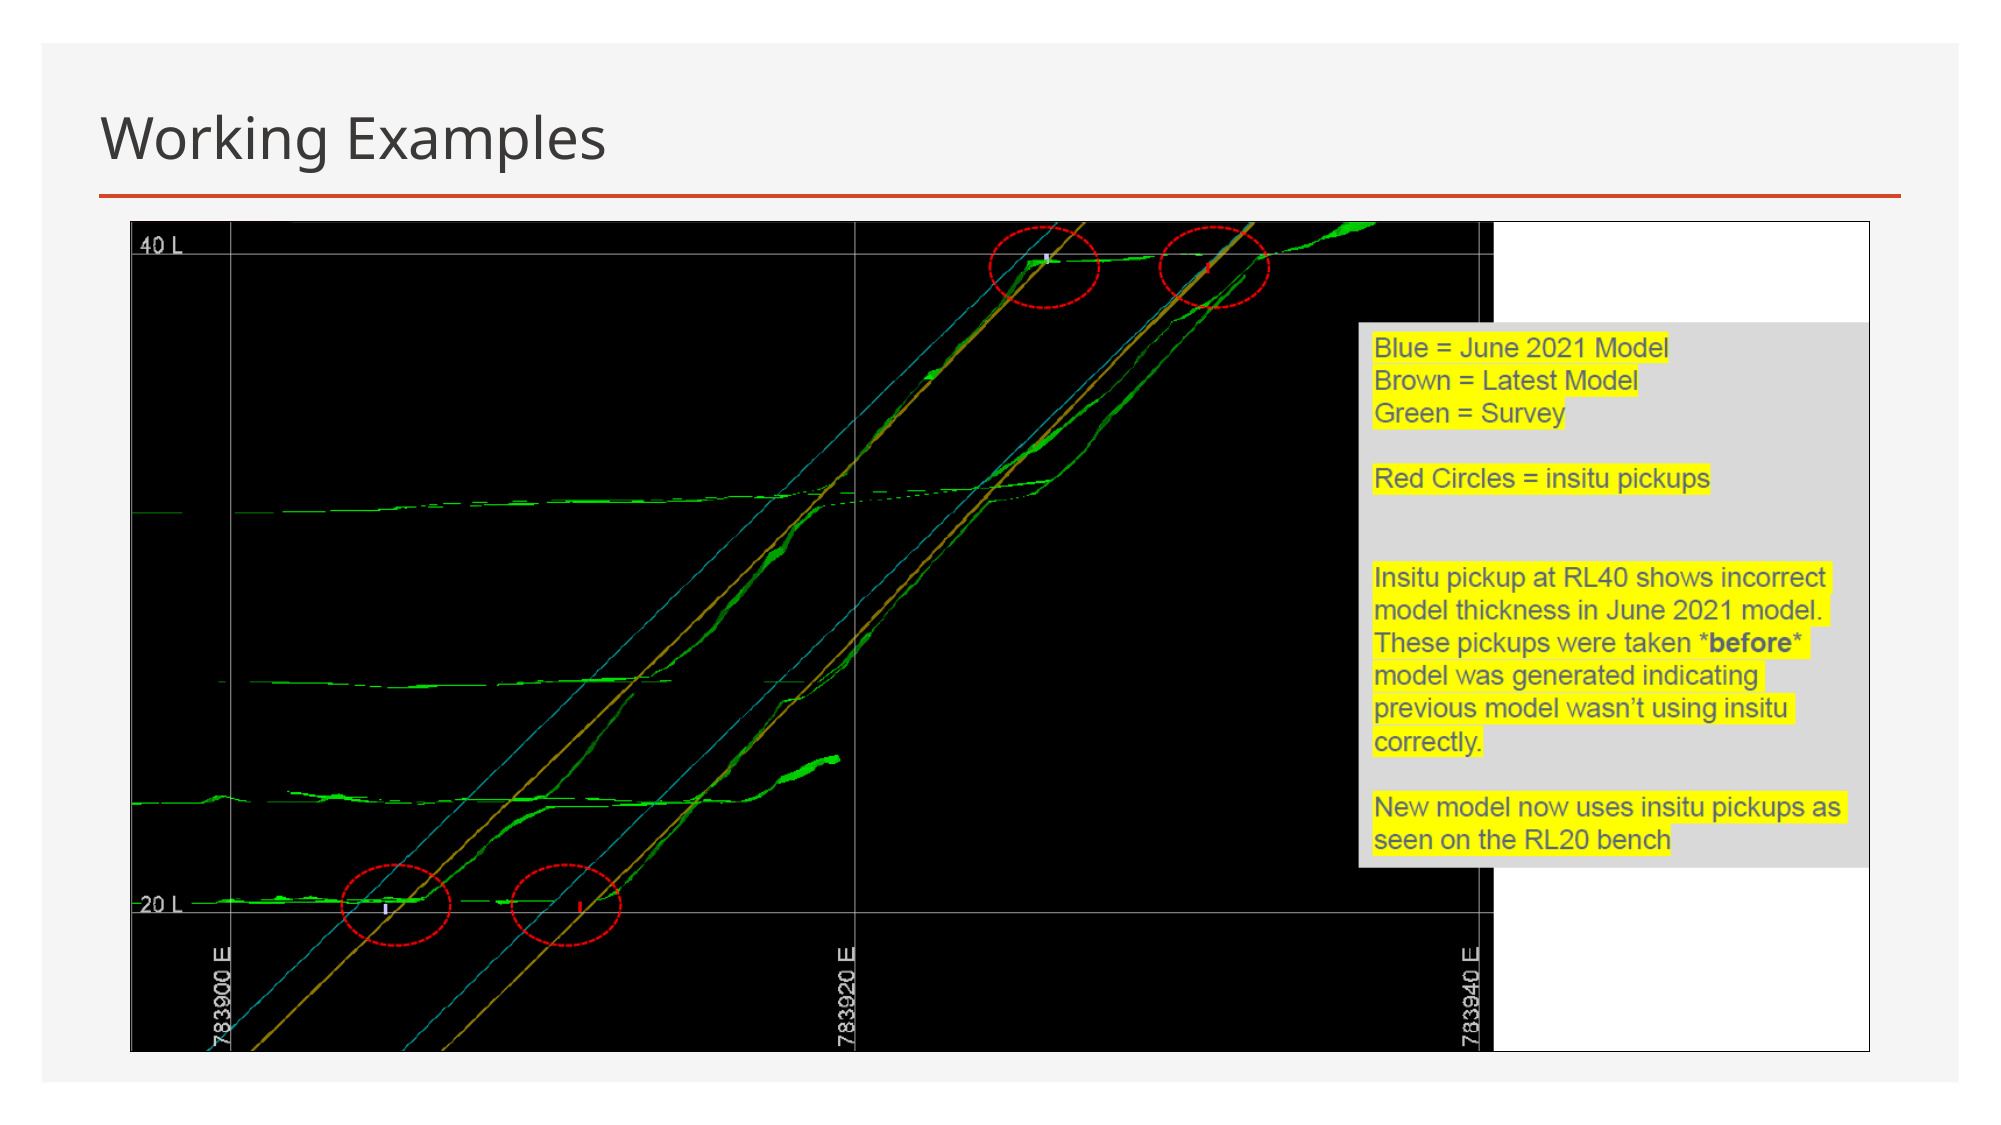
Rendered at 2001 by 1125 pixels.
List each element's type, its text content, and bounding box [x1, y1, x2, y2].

title Working Examples [85, 73, 1214, 179]
picture [130, 221, 1870, 1052]
